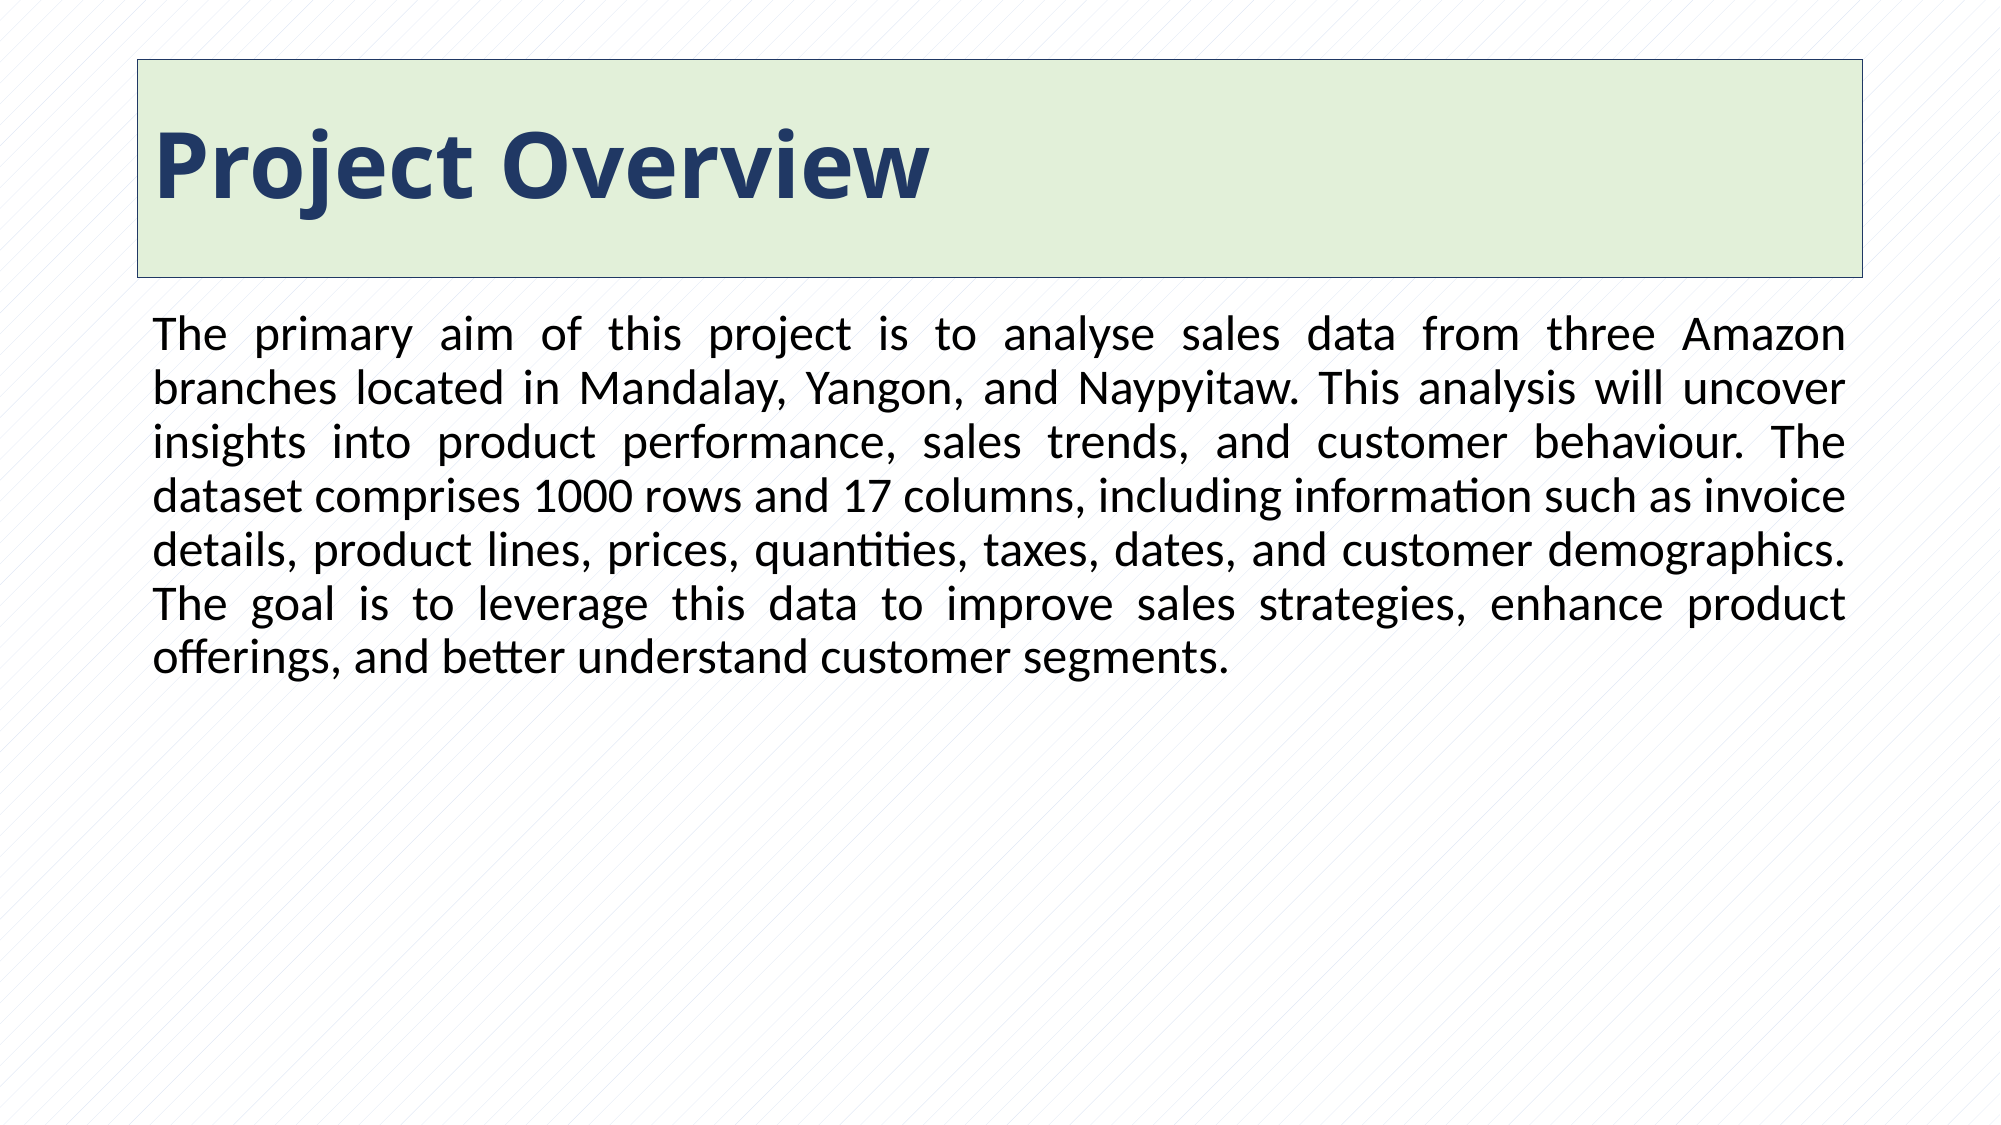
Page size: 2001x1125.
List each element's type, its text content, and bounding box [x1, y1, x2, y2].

list The primary aim of this project is to analyse sales data from three Amazon branches located in Mandalay, Yangon, and Naypyitaw. This analysis will uncover insights into product performance, sales trends, and customer behaviour. The dataset comprises 1000 rows and 17 columns, including information such as invoice details, product lines, prices, quantities, taxes, dates, and customer demographics. The goal is to leverage this data to improve sales strategies, enhance product offerings, and better understand customer segments. [137, 299, 1863, 1014]
title Project Overview [137, 59, 1863, 278]
